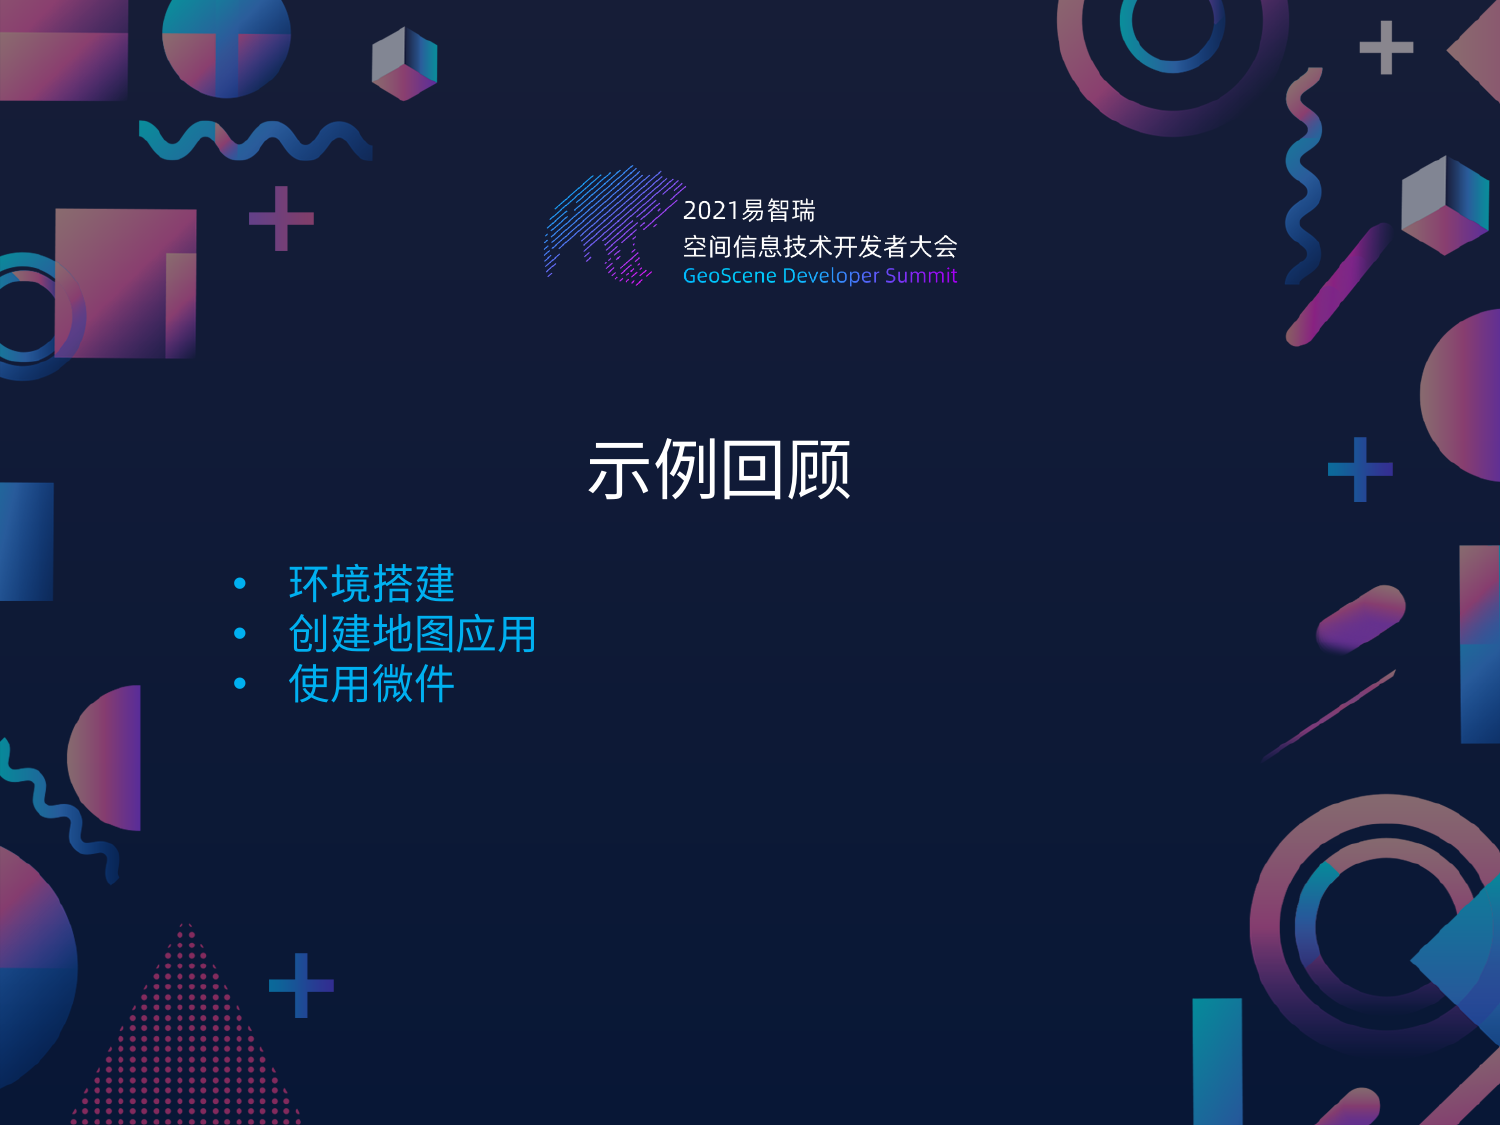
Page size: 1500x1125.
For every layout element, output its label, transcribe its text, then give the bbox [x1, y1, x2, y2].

title 示例回顾 [217, 420, 1223, 529]
picture [0, 0, 1500, 1125]
subtitle 环境搭建 创建地图应用 使用微件 [217, 550, 1223, 976]
